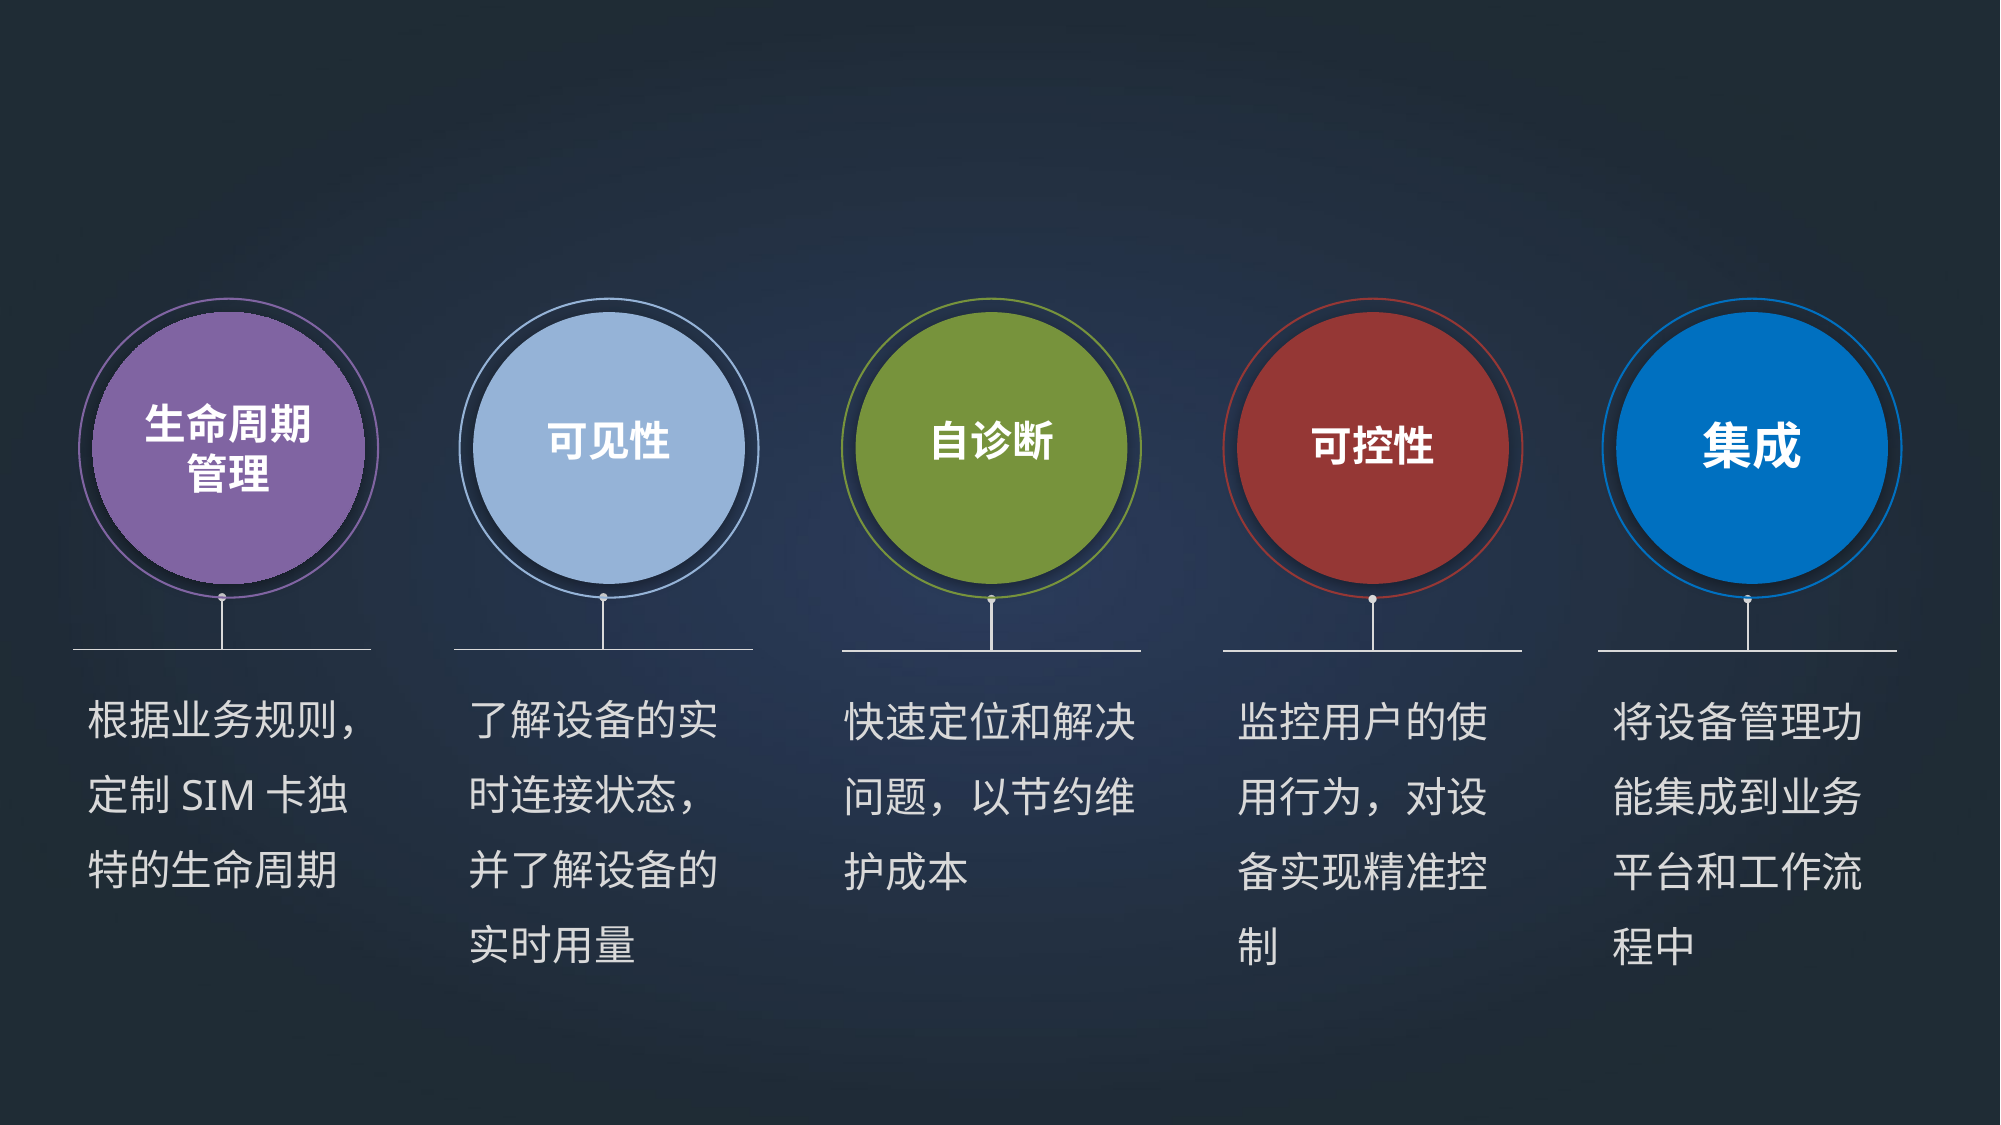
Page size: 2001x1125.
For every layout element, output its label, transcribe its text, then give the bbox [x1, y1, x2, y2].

text_box 根据业务规则，定制SIM卡独特的生命周期 [72, 661, 392, 902]
picture [0, 0, 2000, 1125]
text_box 将设备管理功能集成到业务平台和工作流程中 [1598, 663, 1897, 979]
text_box [1602, 298, 1902, 598]
text_box 监控用户的使用行为，对设备实现精准控制 [1223, 663, 1522, 979]
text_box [1598, 599, 1897, 651]
text_box 了解设备的实时连接状态，并了解设备的实时用量 [453, 661, 753, 977]
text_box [842, 599, 1141, 651]
text_box [459, 298, 759, 597]
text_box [1223, 599, 1522, 651]
text_box [1223, 298, 1523, 598]
text_box 快速定位和解决问题，以节约维护成本 [828, 663, 1172, 904]
text_box [79, 298, 379, 597]
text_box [454, 597, 753, 650]
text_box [72, 597, 372, 650]
text_box [842, 298, 1141, 598]
